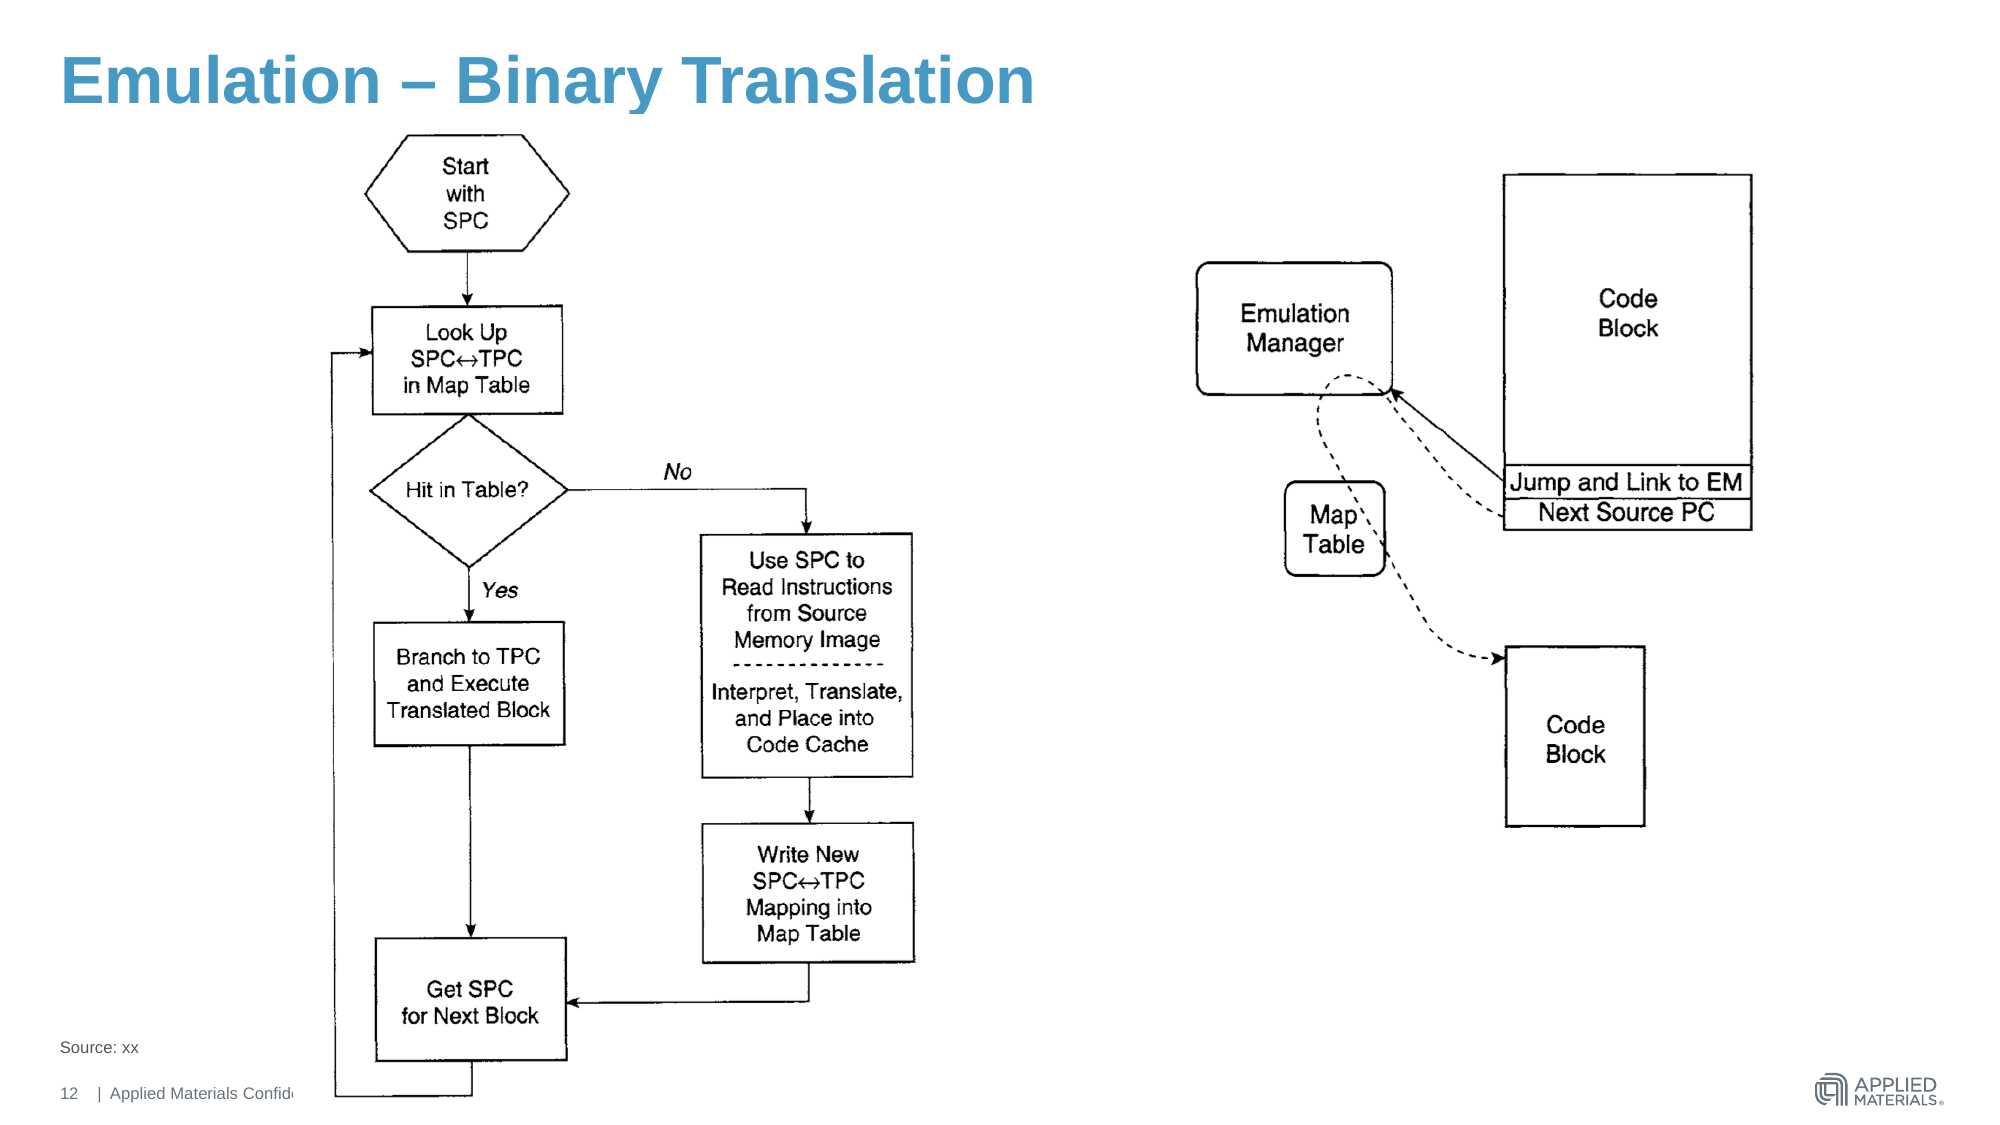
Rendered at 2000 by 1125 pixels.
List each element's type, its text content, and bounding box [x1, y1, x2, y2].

picture [1127, 124, 1925, 835]
slide_number 12 [45, 1078, 165, 1106]
text_box Source: xx [44, 1029, 288, 1065]
title Emulation – Binary Translation [45, 29, 1925, 126]
picture [293, 114, 1013, 1112]
